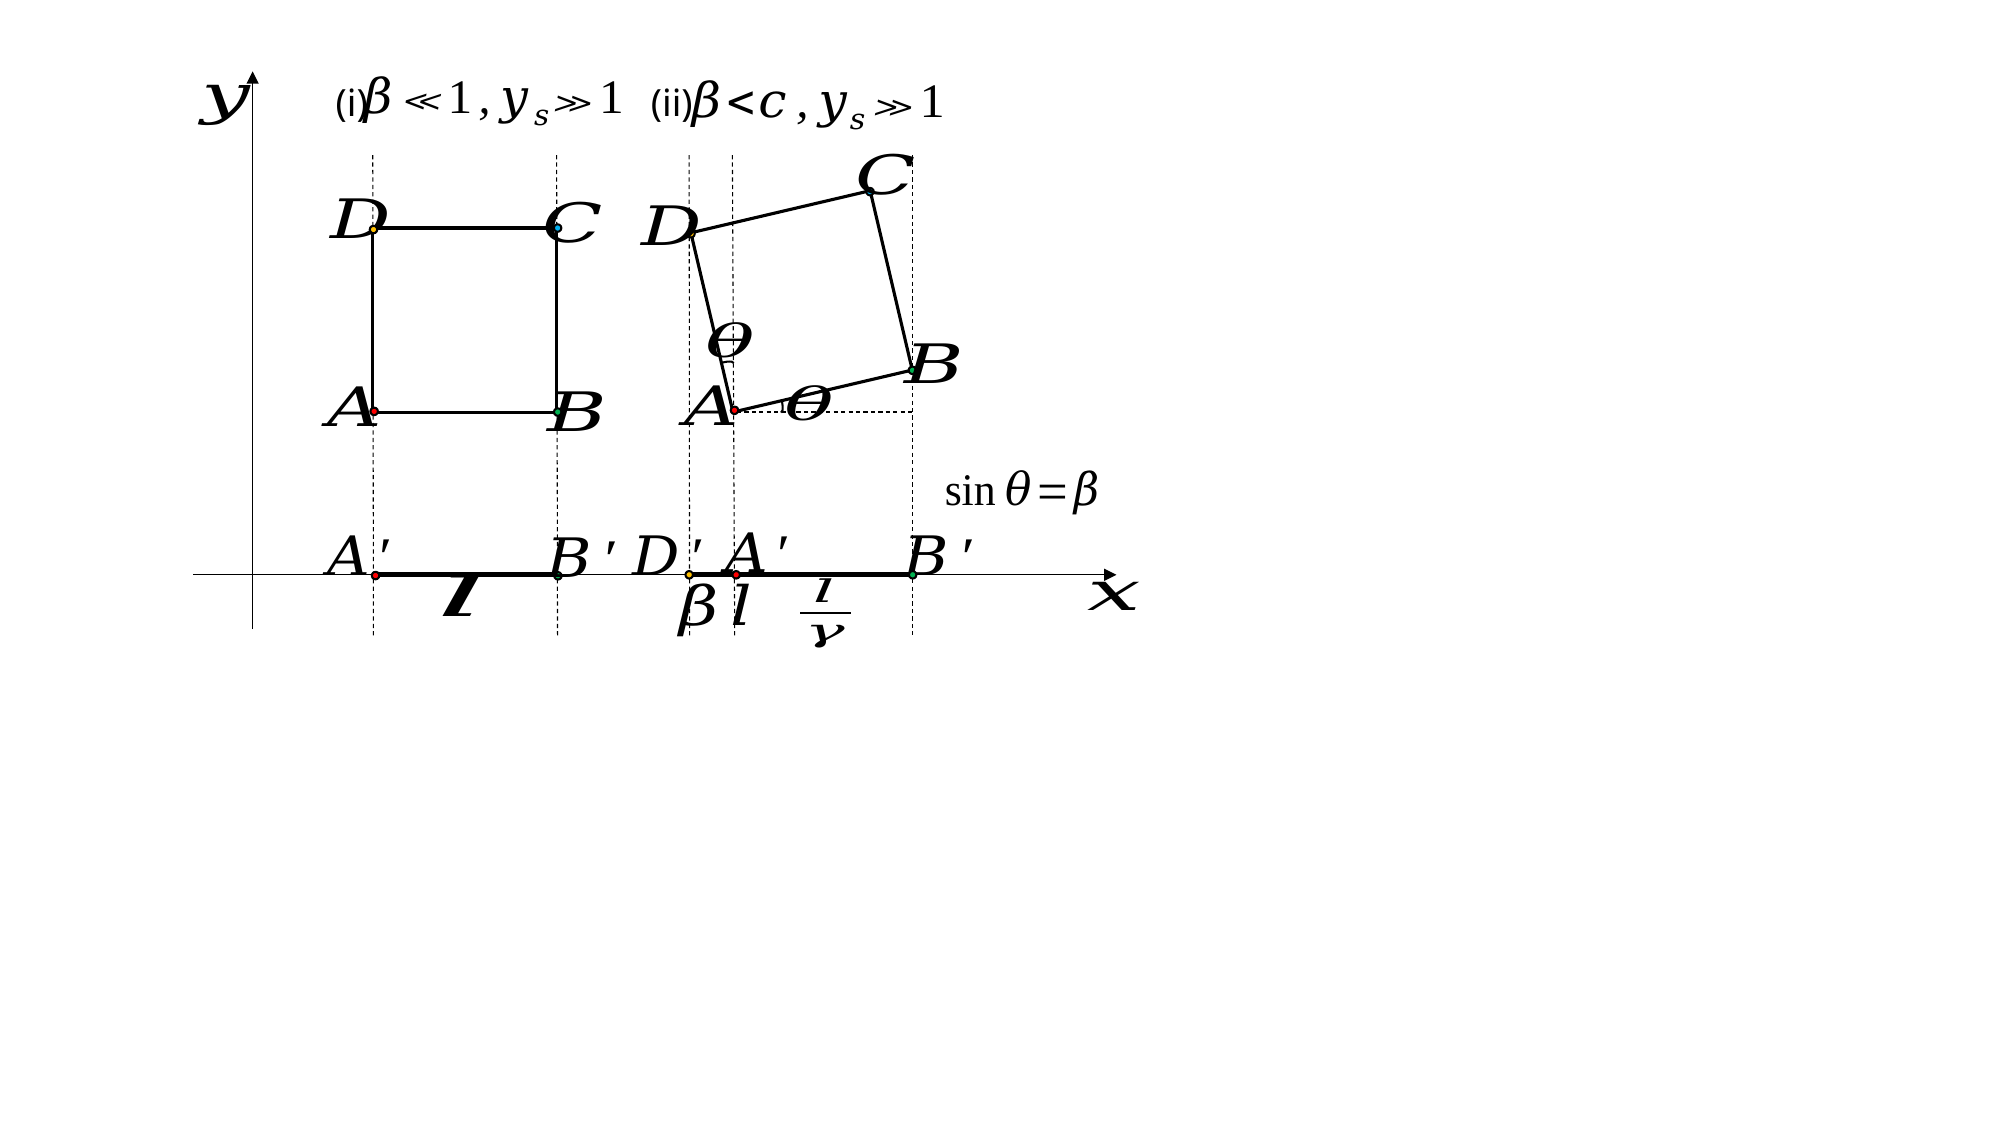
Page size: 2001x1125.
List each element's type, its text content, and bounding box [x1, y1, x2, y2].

text_box [552, 223, 556, 233]
text_box [718, 356, 732, 362]
text_box [718, 324, 732, 339]
text_box [552, 407, 556, 417]
text_box [691, 222, 732, 332]
text_box [374, 224, 379, 235]
text_box [720, 361, 732, 367]
text_box [374, 227, 556, 413]
text_box [865, 191, 875, 197]
text_box [374, 406, 379, 417]
text_box [735, 190, 912, 411]
text_box [735, 405, 740, 416]
text_box [374, 575, 381, 581]
text_box [716, 341, 732, 356]
text_box (ii) [636, 71, 708, 132]
text_box [558, 223, 563, 233]
text_box [721, 364, 732, 407]
text_box [558, 407, 563, 417]
text_box [690, 231, 696, 239]
text_box (i) [320, 71, 383, 132]
text_box [907, 365, 912, 376]
text_box [777, 399, 784, 411]
